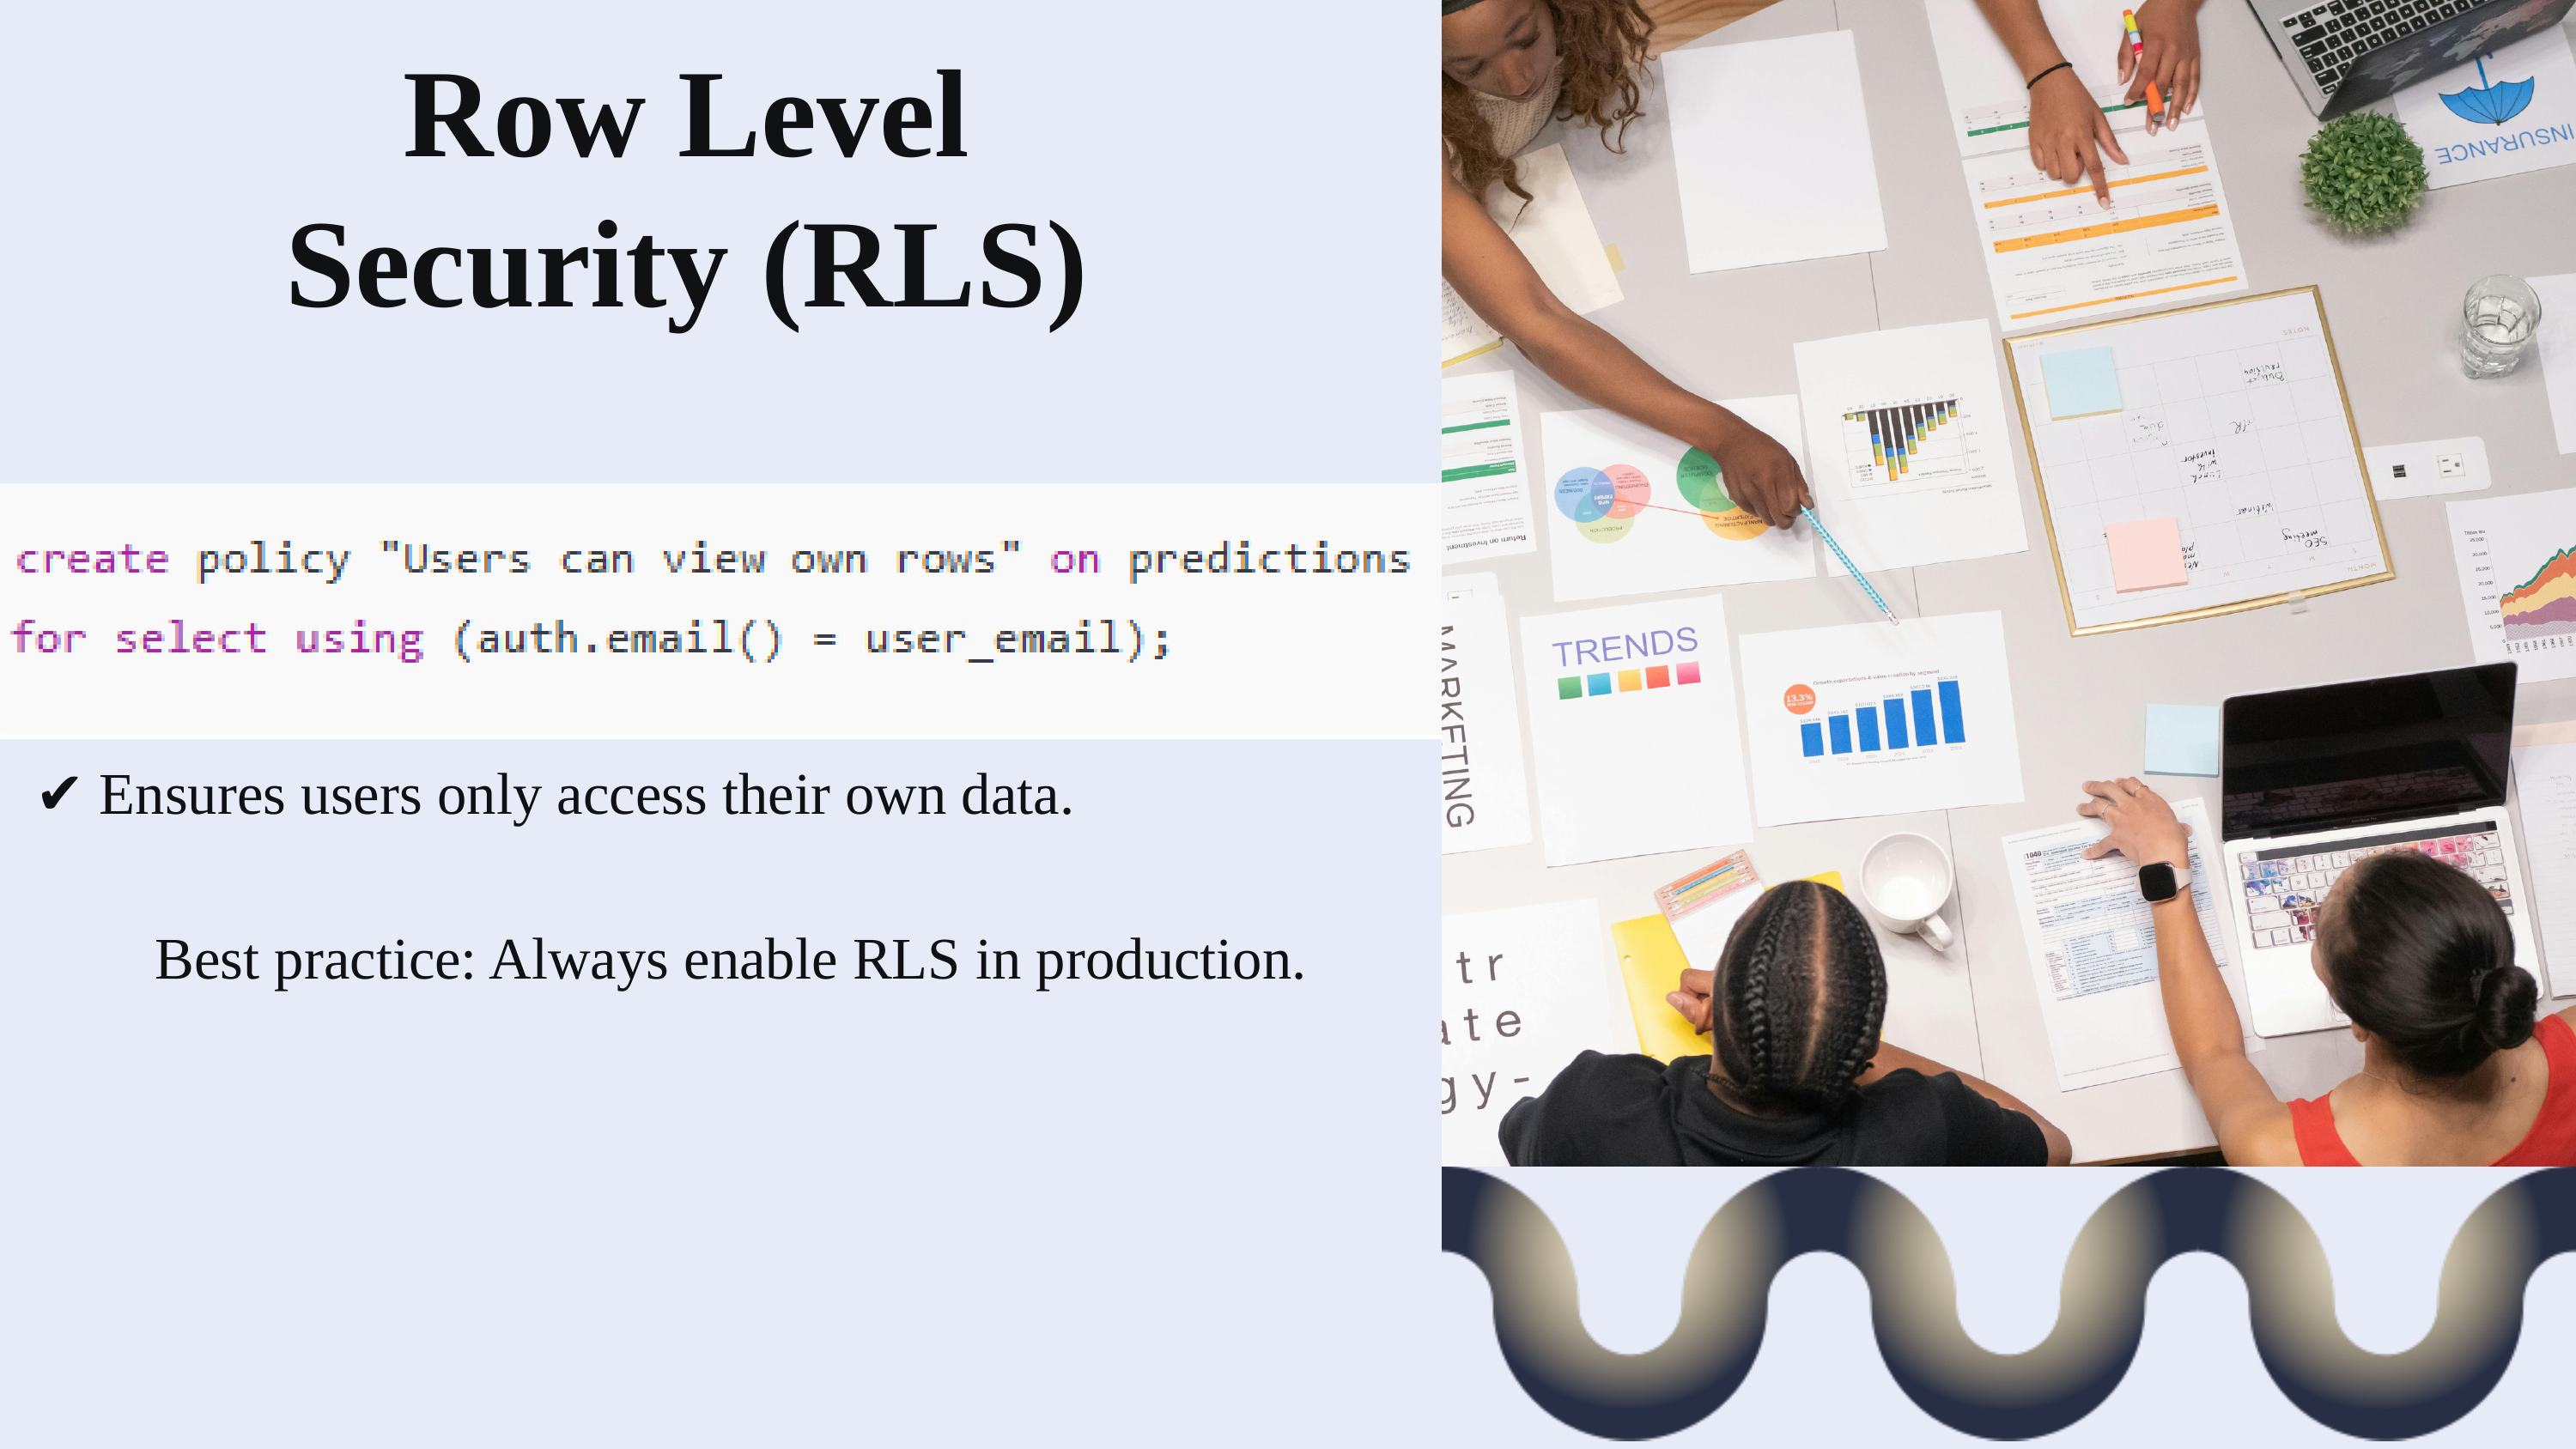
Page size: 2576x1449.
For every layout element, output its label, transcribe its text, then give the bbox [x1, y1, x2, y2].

text_box [0, 483, 1437, 739]
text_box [1441, 0, 2576, 1167]
text_box Row Level Security (RLS) [202, 31, 1172, 332]
text_box [1442, 1173, 2576, 1441]
text_box ✔️ Ensures users only access their own data. 🔐 Best practice: Always enable RLS in production. [35, 743, 1401, 991]
